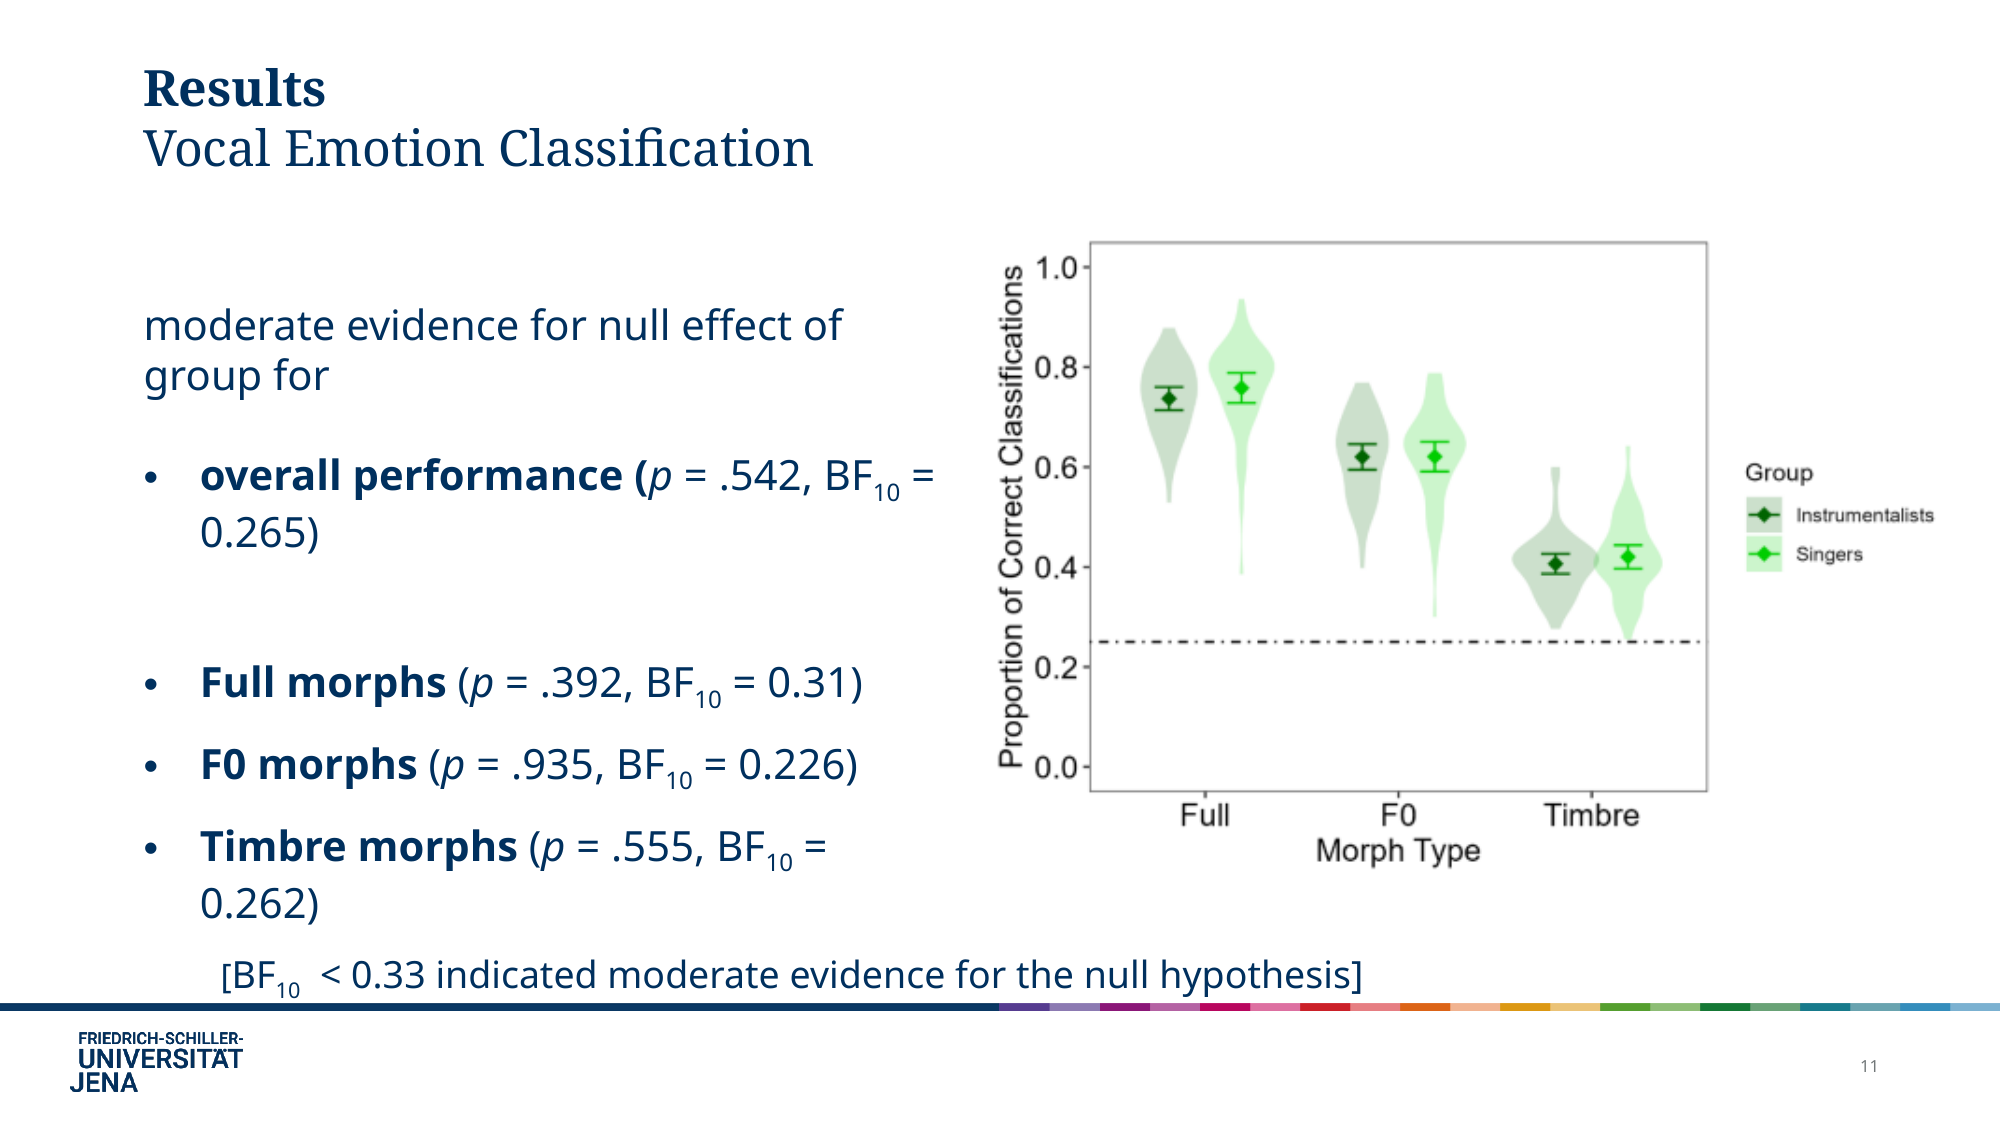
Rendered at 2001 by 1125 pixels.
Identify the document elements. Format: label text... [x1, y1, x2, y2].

picture [999, 1003, 2000, 1011]
text_box [BF10 < 0.33 indicated moderate evidence for the null hypothesis] [205, 943, 1380, 1010]
picture [976, 234, 1943, 888]
list moderate evidence for null effect of group for overall performance (p = .542, BF10 = 0.265) Full morphs (p = .392, BF10 = 0.31) F0 morphs (p = .935, BF10 = 0.226) Timbre morphs (p = .555, BF10 = 0.262) [143, 249, 956, 962]
picture [70, 1032, 243, 1092]
title Results Vocal Emotion Classification [143, 56, 1880, 169]
